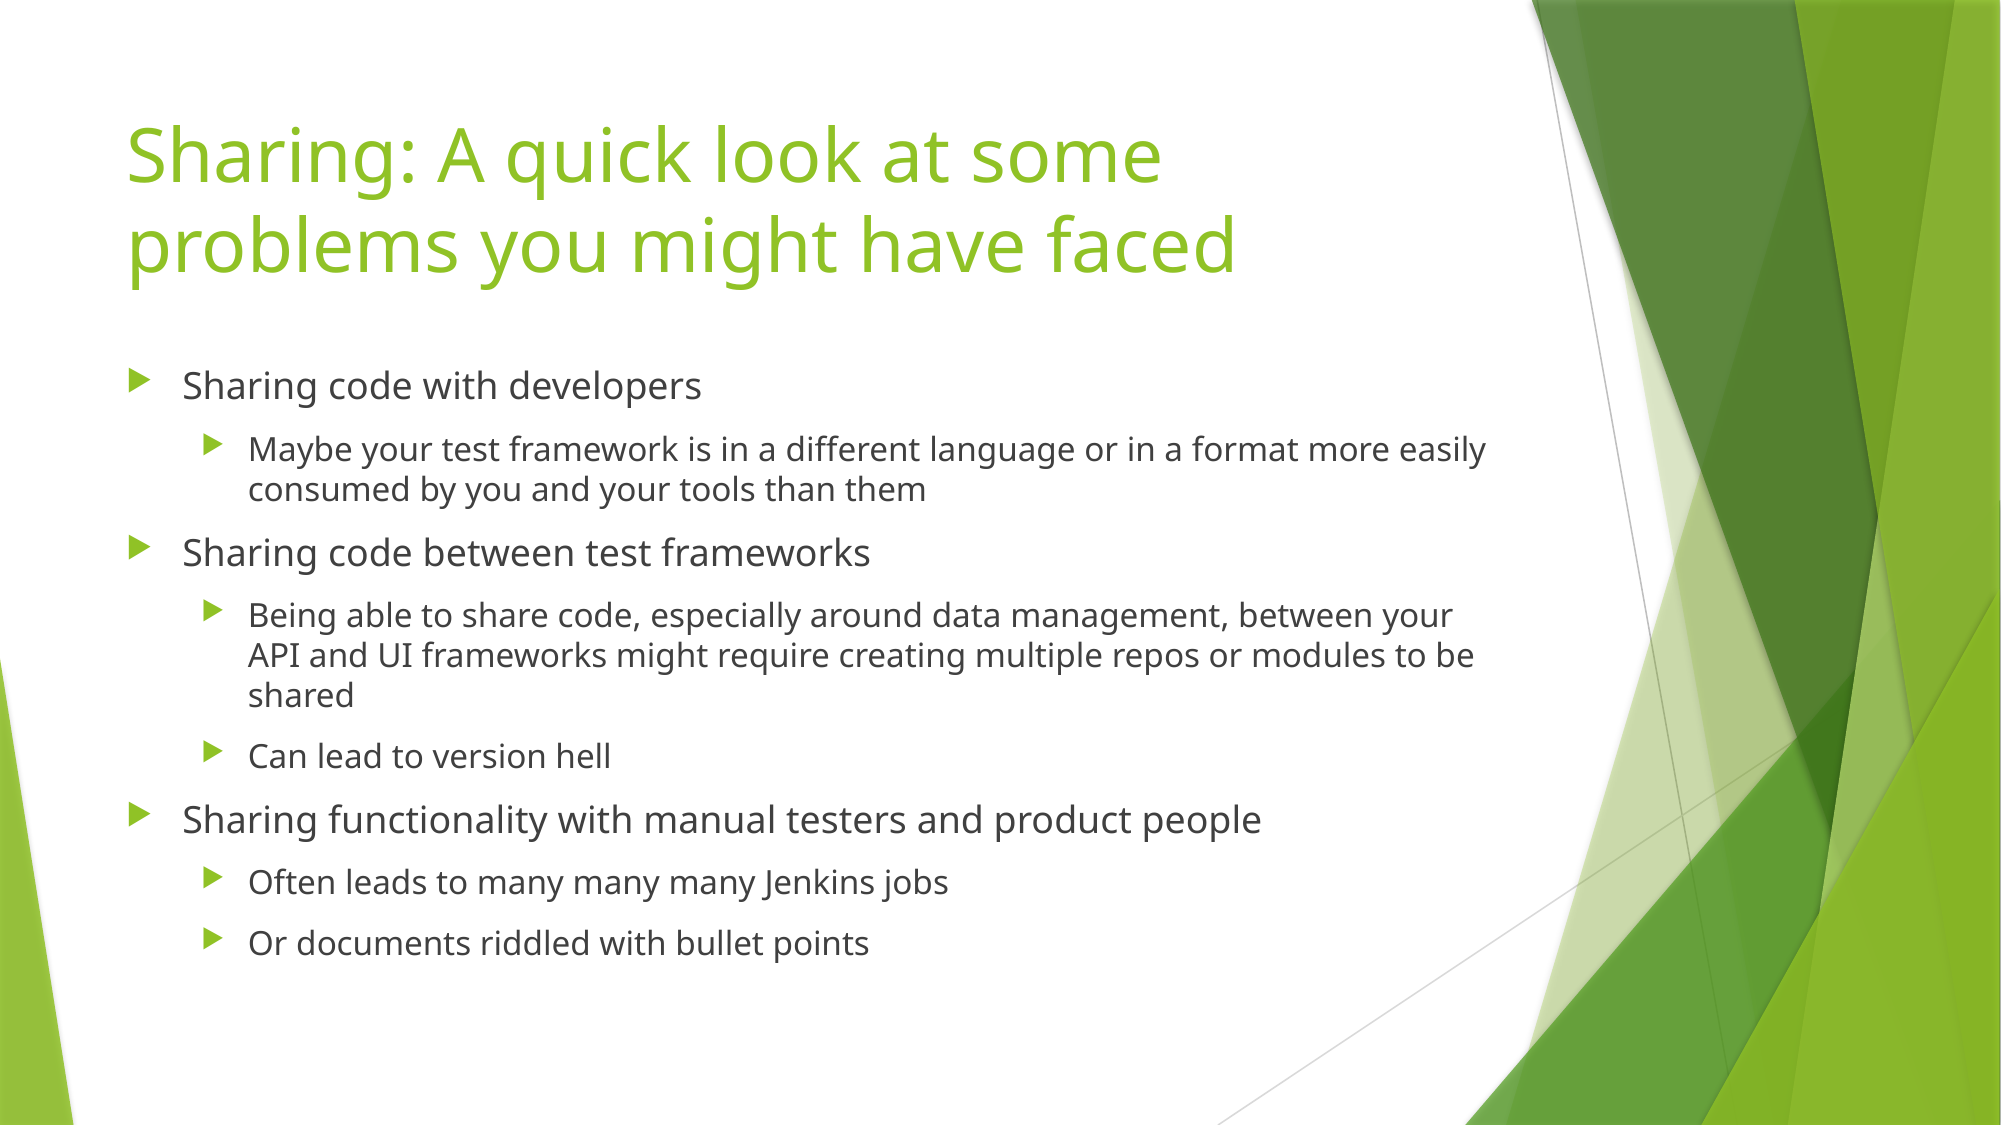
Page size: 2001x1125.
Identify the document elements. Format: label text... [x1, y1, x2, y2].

title Sharing: A quick look at some problems you might have faced [111, 99, 1522, 317]
list Sharing code with developers Maybe your test framework is in a different language or in a format more easily consumed by you and your tools than them Sharing code between test frameworks Being able to share code, especially around data management, between your API and UI frameworks might require creating multiple repos or modules to be shared Can lead to version hell Sharing functionality with manual testers and product people Often leads to many many many Jenkins jobs Or documents riddled with bullet points [111, 354, 1522, 992]
